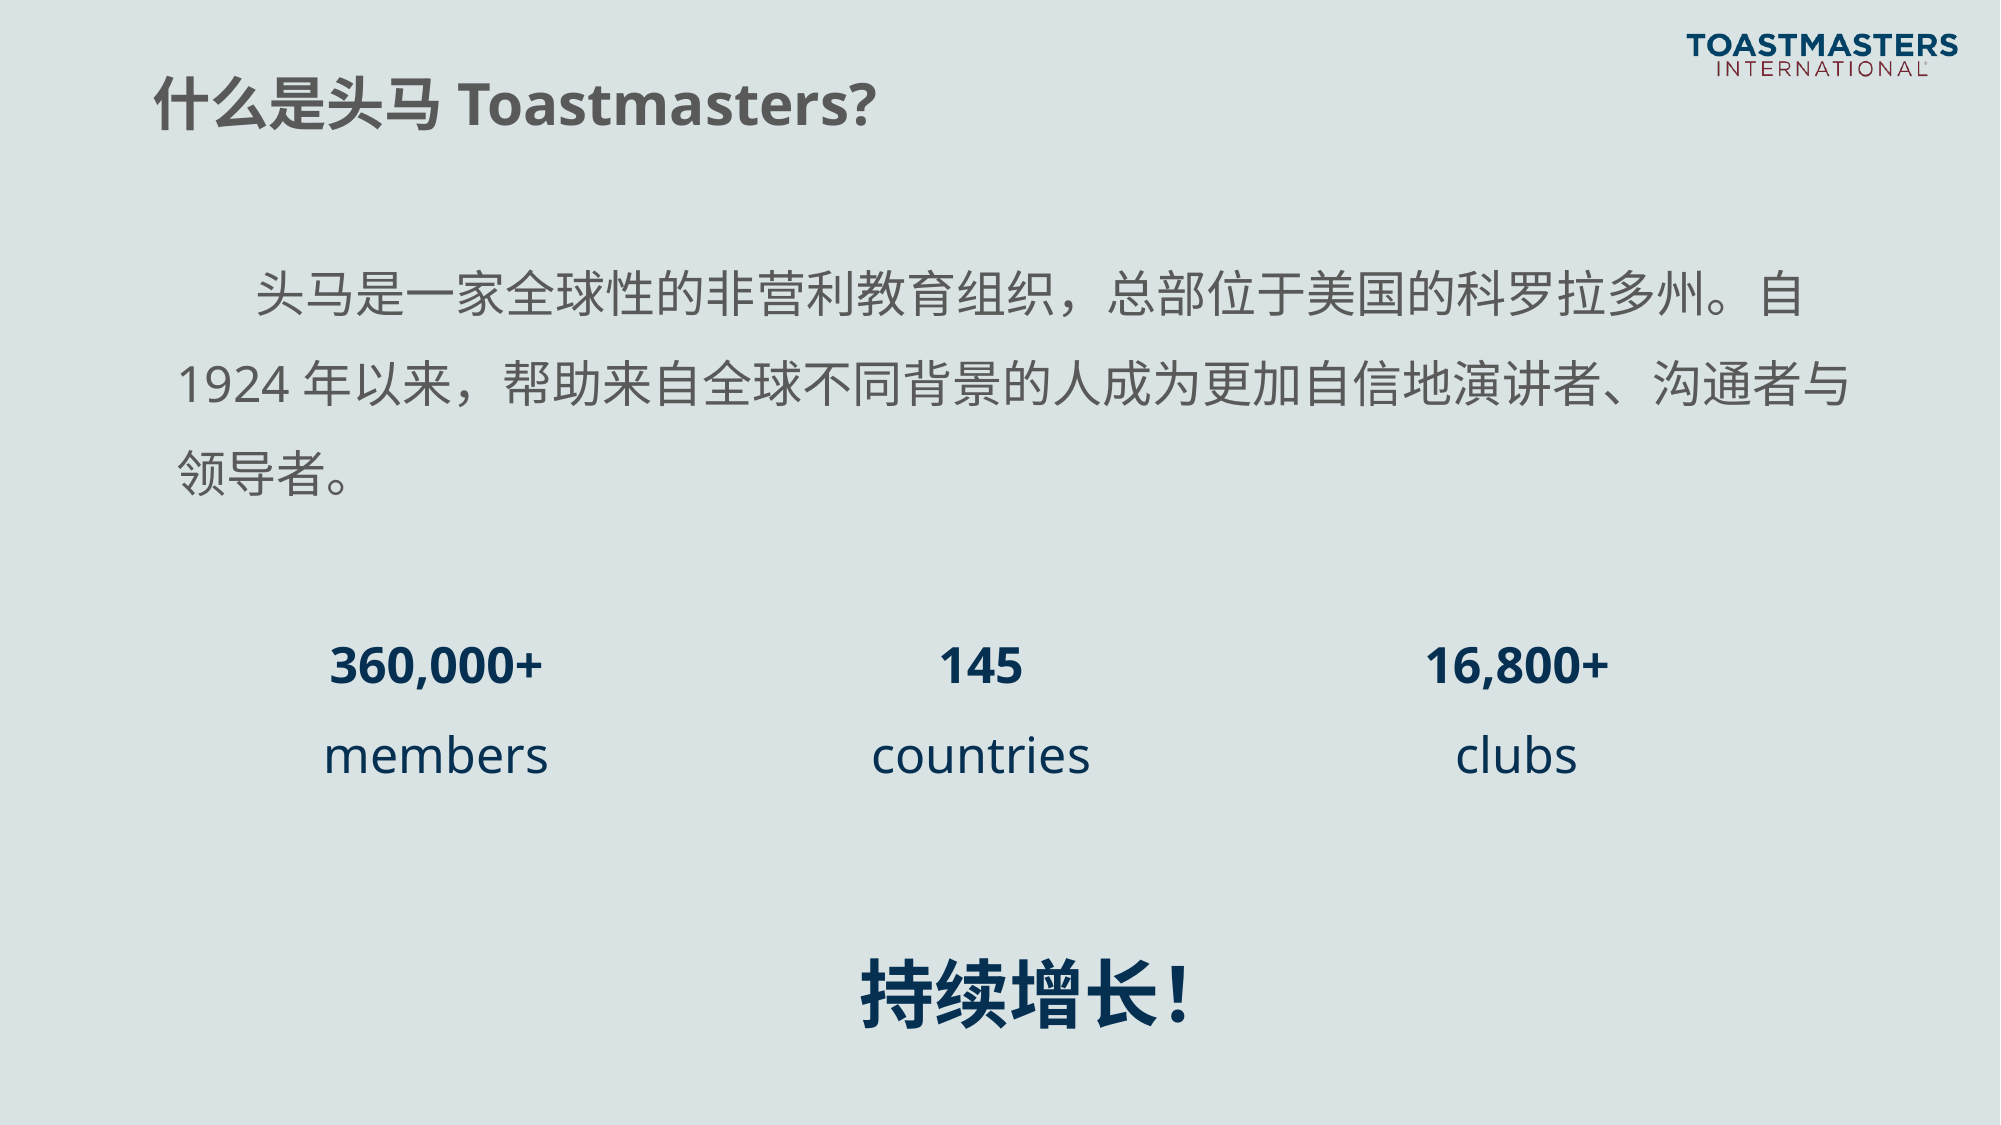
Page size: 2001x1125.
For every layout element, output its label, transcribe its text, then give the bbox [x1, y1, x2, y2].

text_box 360,000+ members [261, 600, 612, 788]
text_box 持续增长！ [834, 876, 1185, 1064]
title 头马是一家全球性的非营利教育组织，总部位于美国的科罗拉多州。自1924年以来，帮助来自全球不同背景的人成为更加自信地演讲者、沟通者与领导者。 [161, 134, 1870, 541]
picture [1674, 18, 1971, 87]
text_box 145 countries [806, 600, 1157, 788]
text_box 什么是头马Toastmasters? [137, 59, 1863, 172]
text_box 16,800+ clubs [1341, 600, 1692, 788]
